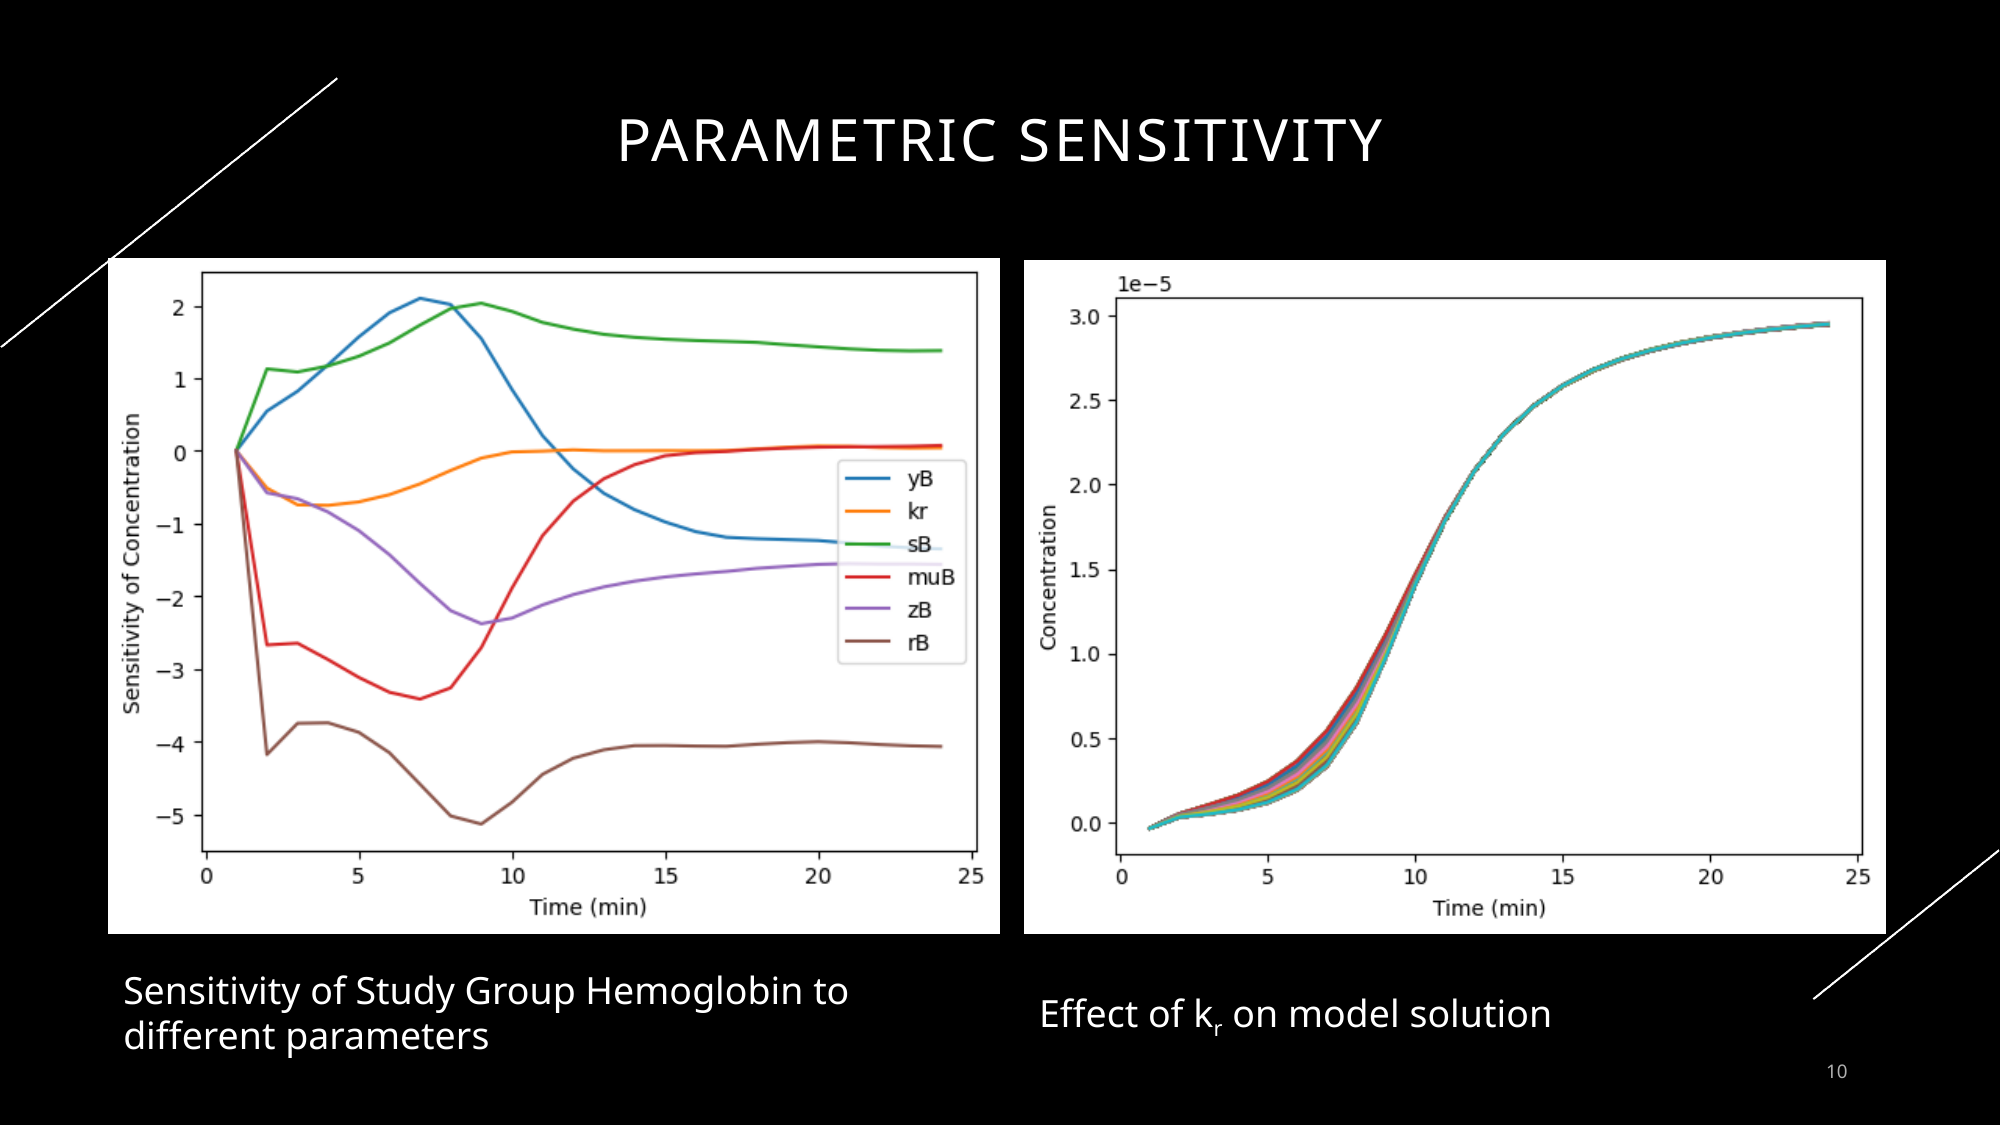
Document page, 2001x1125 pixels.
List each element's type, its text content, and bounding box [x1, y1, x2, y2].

text_box Sensitivity of Study Group Hemoglobin to different parameters [108, 959, 1011, 1065]
title Parametric sensitivity [309, 33, 1691, 252]
text_box Effect of kr on model solution [1024, 982, 1767, 1049]
picture [0, 77, 1000, 934]
picture [1024, 260, 2000, 1000]
slide_number 10 [1412, 1042, 1863, 1103]
